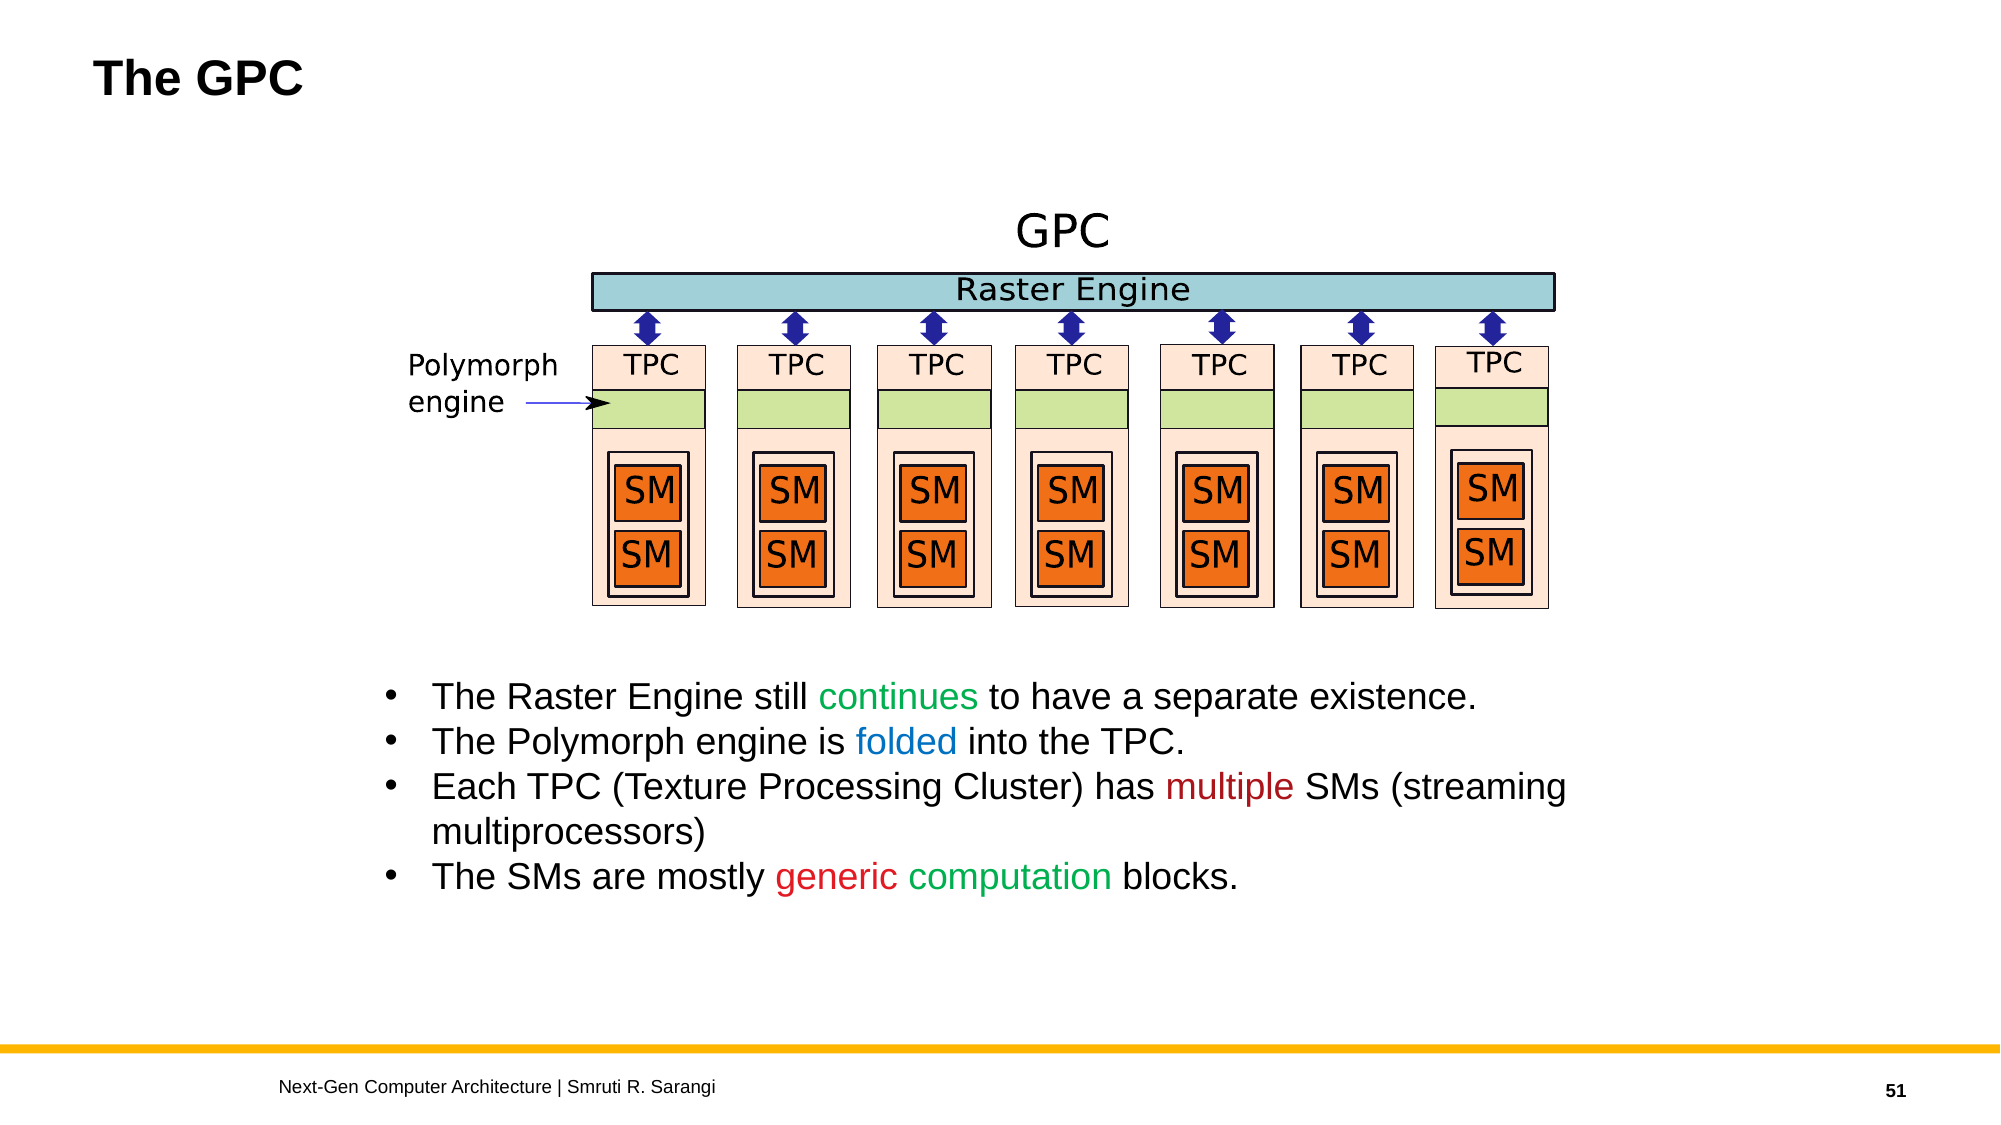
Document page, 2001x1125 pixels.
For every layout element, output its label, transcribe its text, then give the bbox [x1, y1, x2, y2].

text_box The Raster Engine still continues to have a separate existence. The Polymorph engine is folded into the TPC. Each TPC (Texture Processing Cluster) has multiple SMs (streaming multiprocessors) The SMs are mostly generic computation blocks. [369, 664, 1666, 905]
footer Next-Gen Computer Architecture | Smruti R. Sarangi [263, 1067, 1464, 1105]
slide_number 51 [1711, 1071, 1922, 1109]
title The GPC [78, 45, 1578, 180]
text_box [409, 212, 1557, 612]
